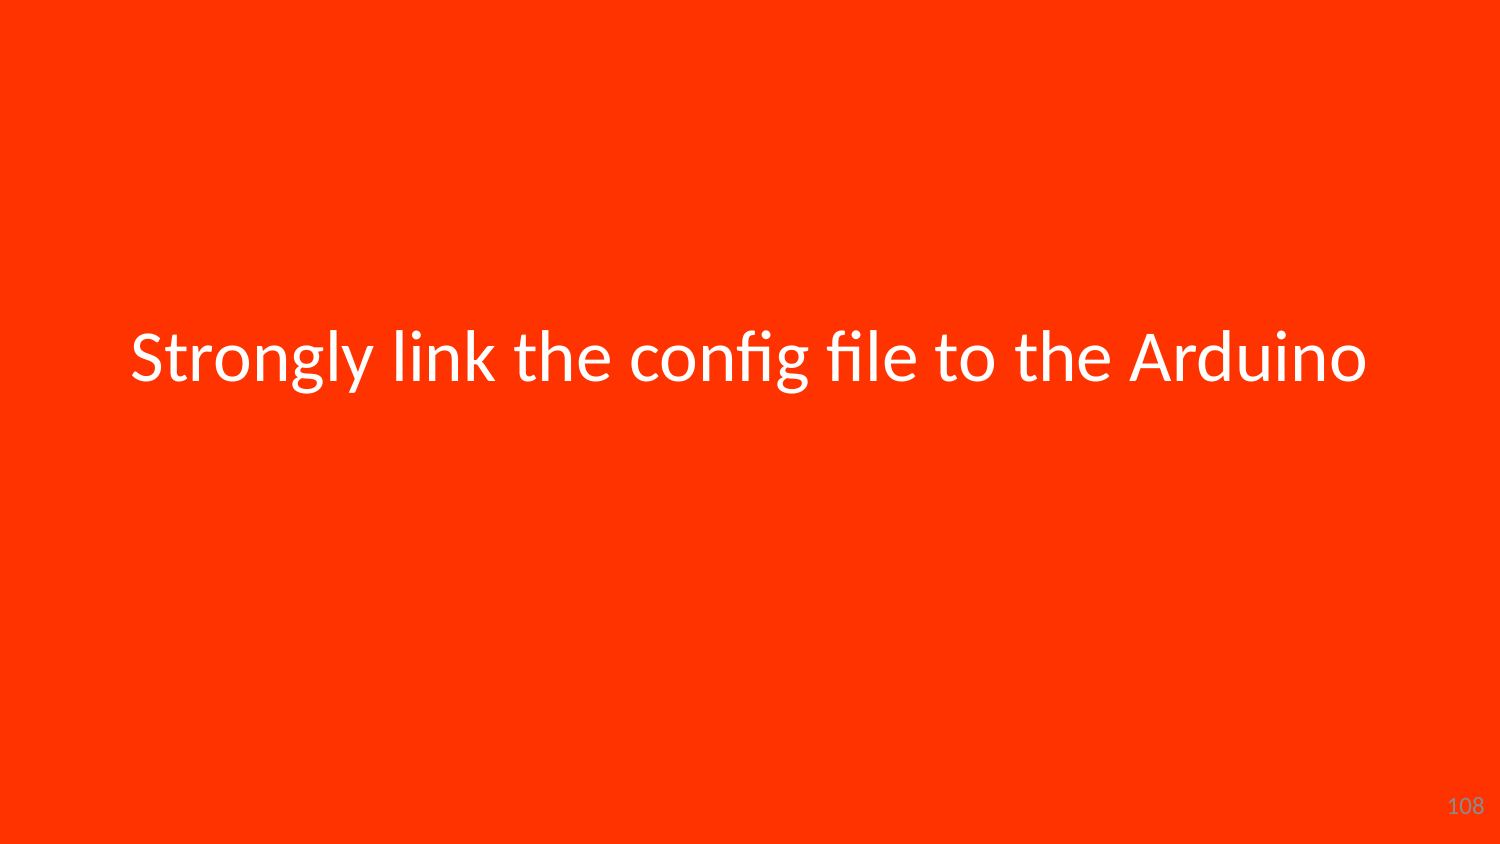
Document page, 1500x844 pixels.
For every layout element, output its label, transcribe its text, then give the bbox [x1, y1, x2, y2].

slide_number 108 [1415, 782, 1500, 828]
title Strongly link the config file to the Arduino [112, 262, 1388, 443]
